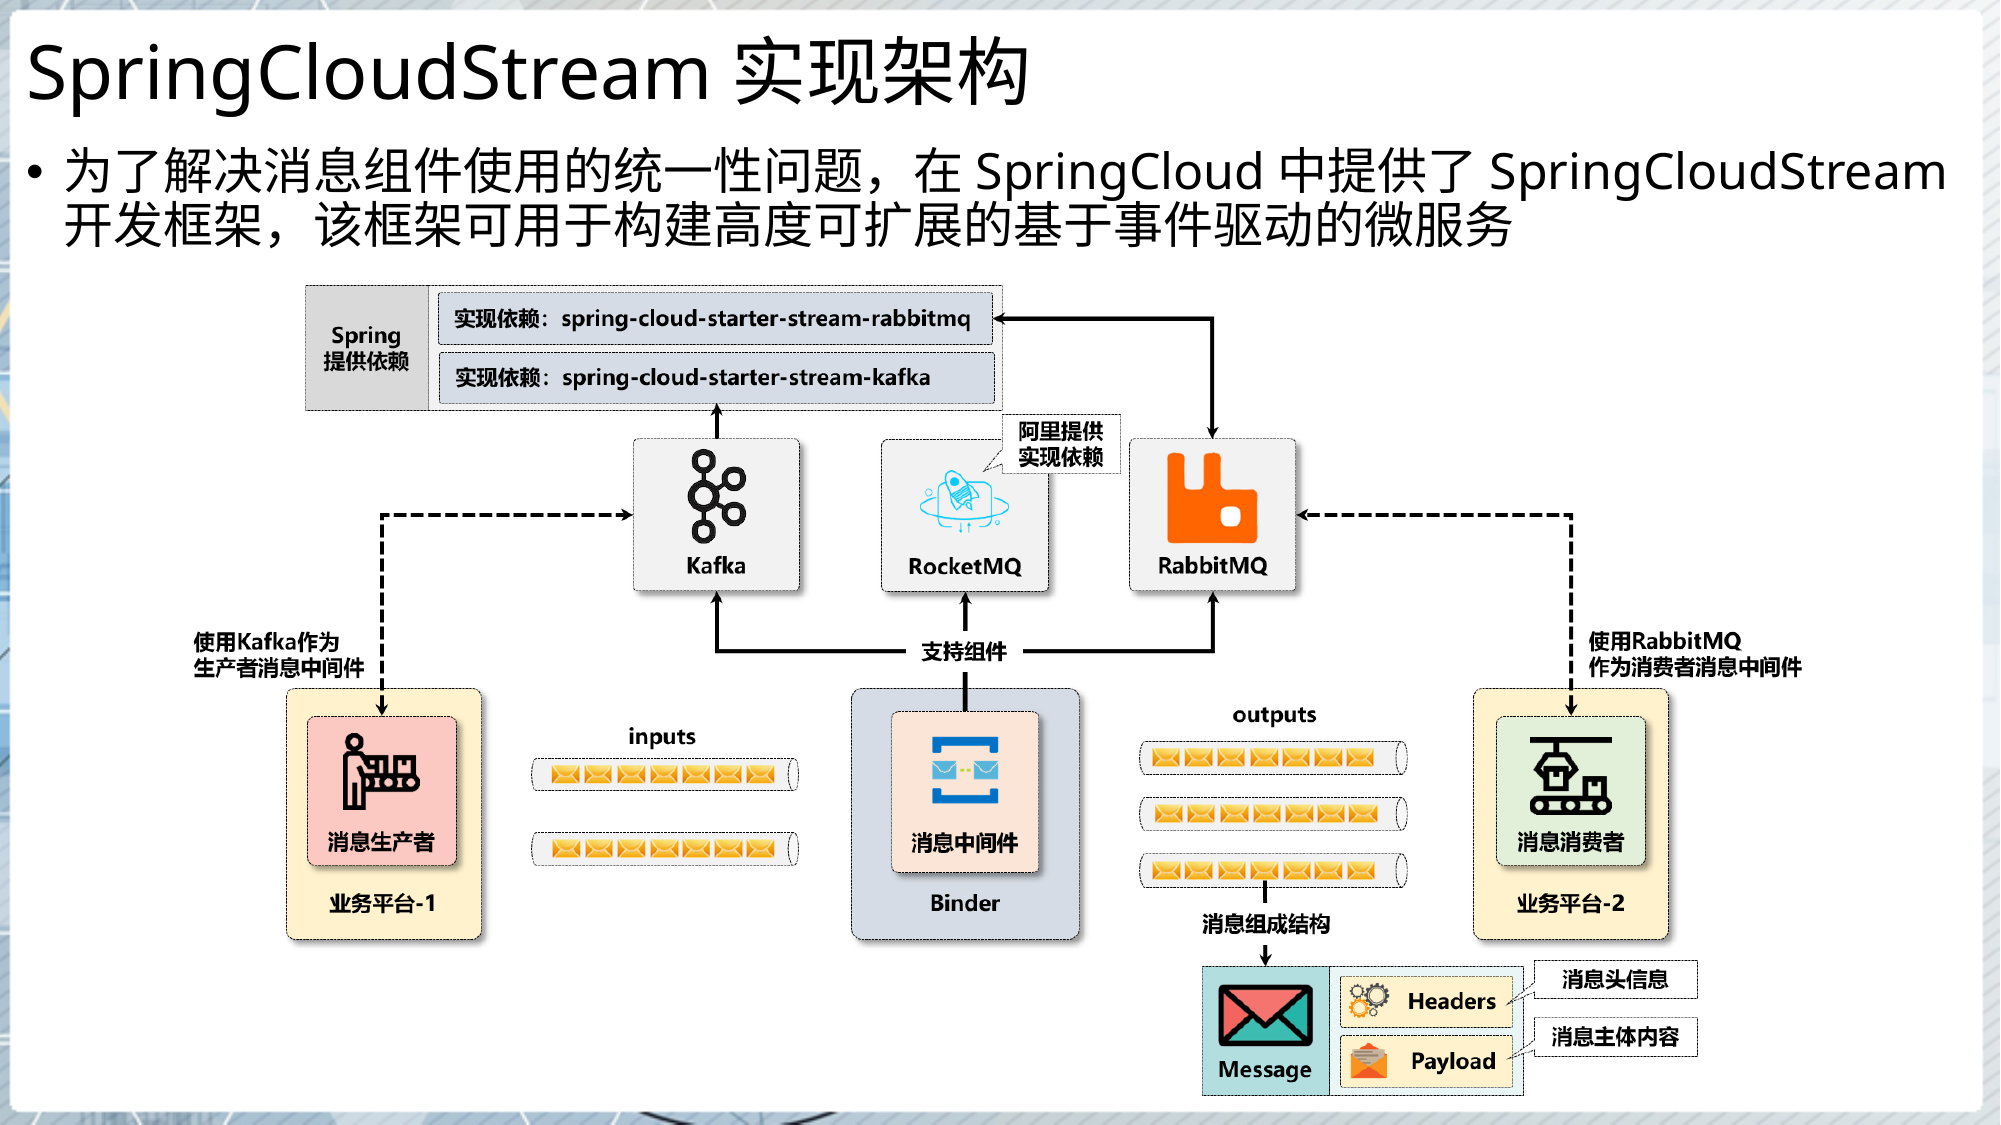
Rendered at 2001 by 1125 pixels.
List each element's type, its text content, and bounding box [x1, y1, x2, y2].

list 为了解决消息组件使用的统一性问题，在SpringCloud中提供了SpringCloudStream开发框架，该框架可用于构建高度可扩展的基于事件驱动的微服务 [11, 139, 1983, 1113]
title SpringCloudStream实现架构 [11, 11, 1983, 139]
picture [0, 0, 2000, 1125]
